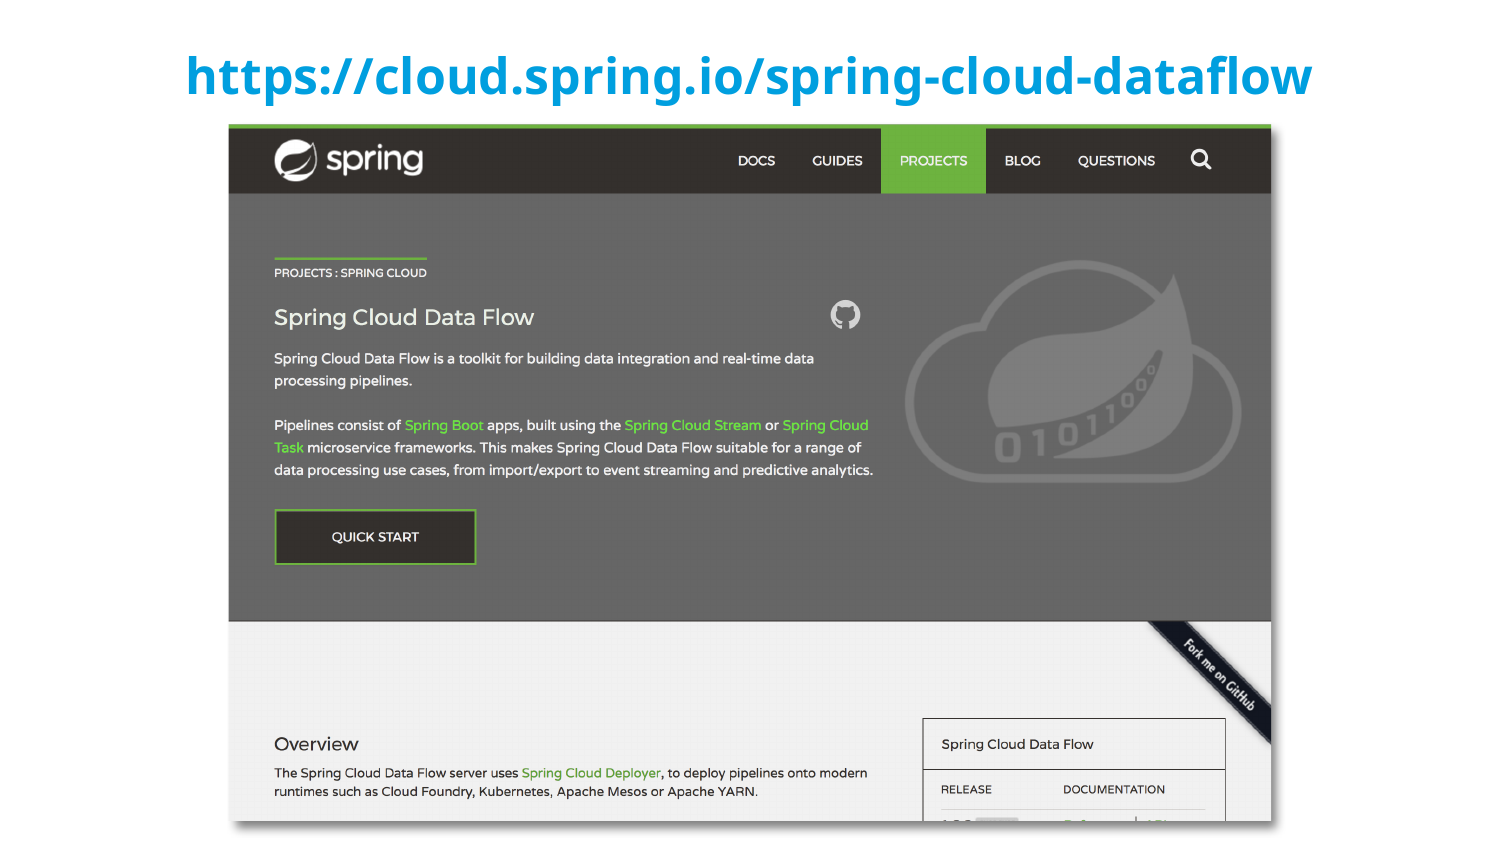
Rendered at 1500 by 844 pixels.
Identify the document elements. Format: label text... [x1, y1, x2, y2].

text_box https://cloud.spring.io/spring-cloud-dataflow [18, 36, 1481, 113]
picture [228, 124, 1272, 821]
